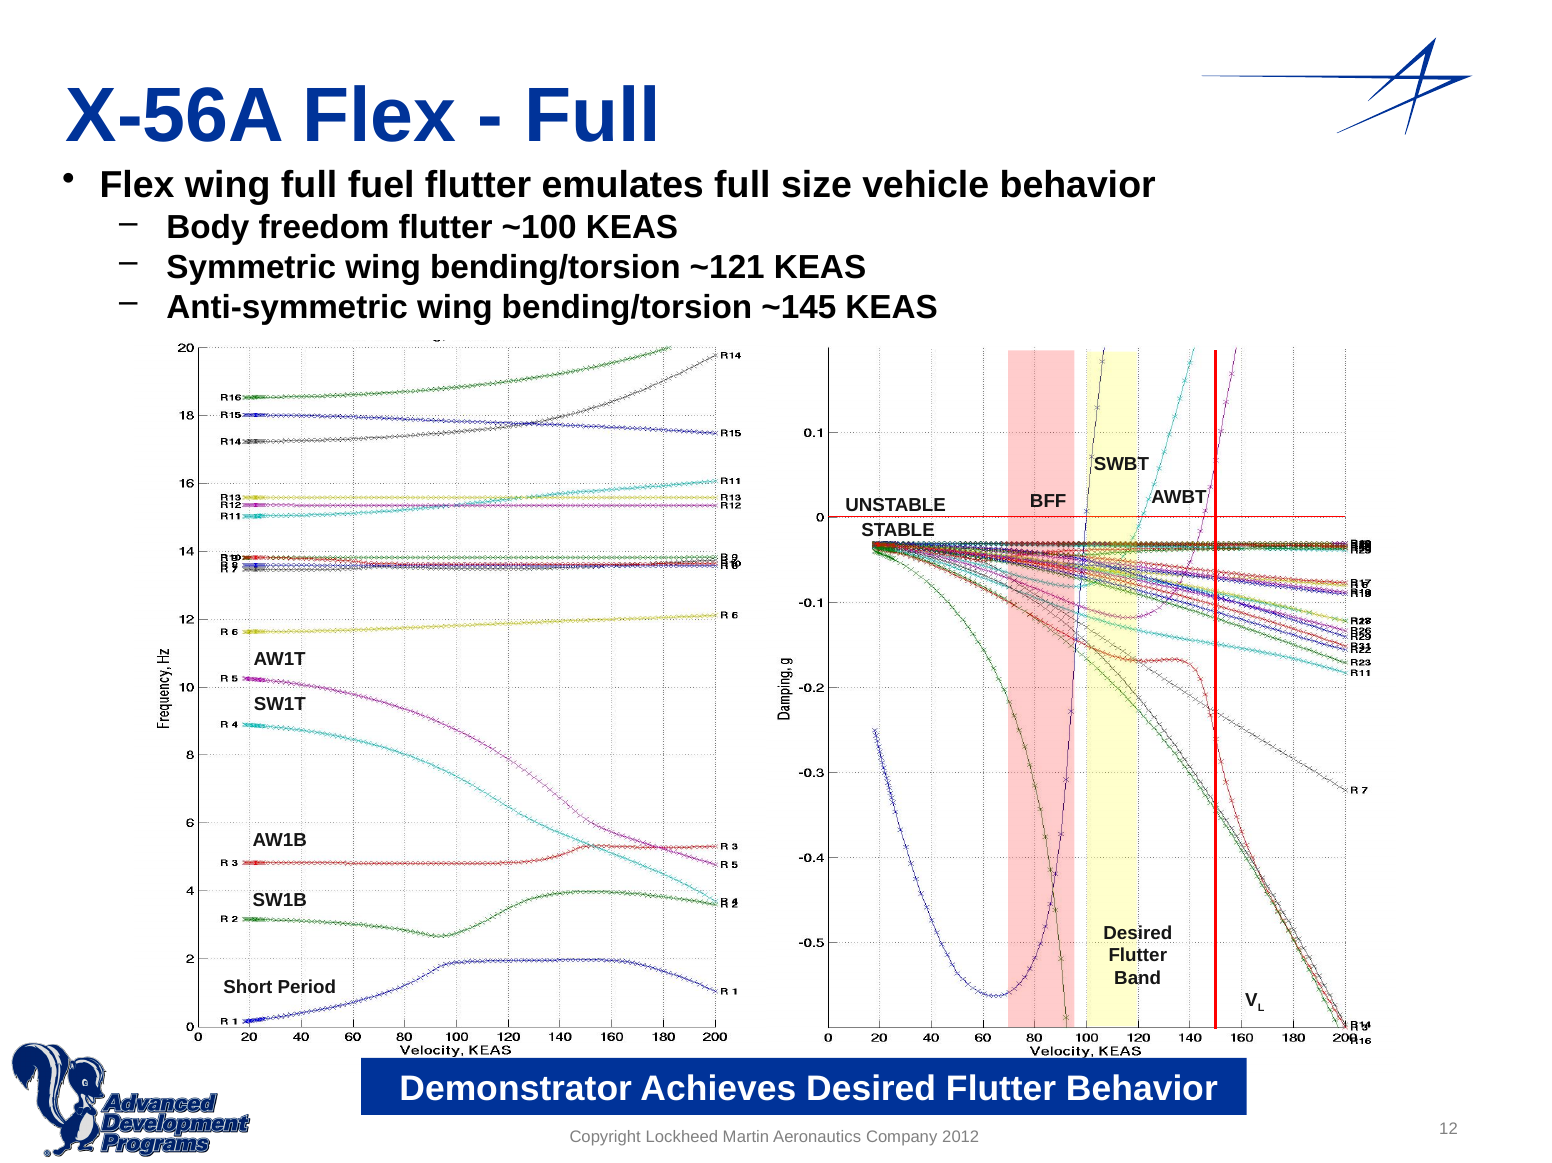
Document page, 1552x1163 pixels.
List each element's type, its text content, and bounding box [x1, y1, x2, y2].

text_box Demonstrator Achieves Desired Flutter Behavior [361, 1081, 1247, 1115]
list Flex wing full fuel flutter emulates full size vehicle behavior Body freedom flutter ~100 KEAS Symmetric wing bending/torsion ~121 KEAS Anti-symmetric wing bending/torsion ~145 KEAS [61, 159, 1455, 328]
picture [10, 340, 1397, 1160]
title X-56A Flex - Full [65, 63, 1304, 159]
